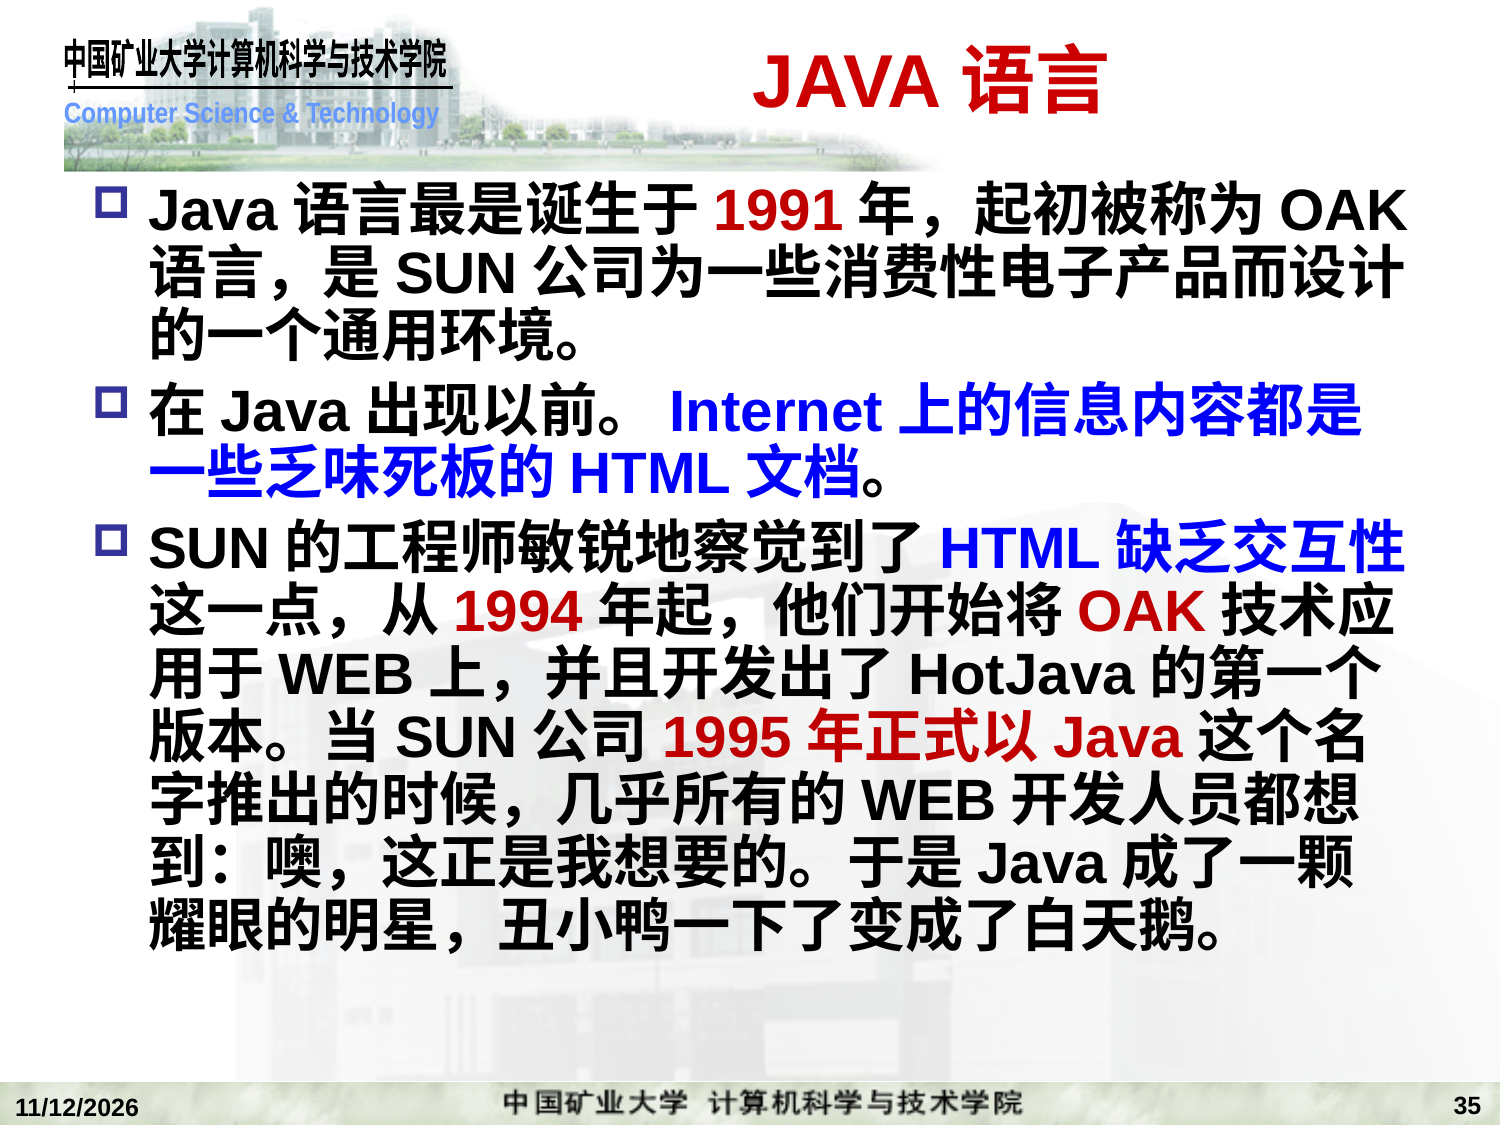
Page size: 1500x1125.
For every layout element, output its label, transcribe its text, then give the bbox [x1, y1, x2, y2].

slide_number 35 [1364, 1082, 1500, 1125]
list Java语言最是诞生于1991年，起初被称为OAK语言，是SUN公司为一些消费性电子产品而设计的一个通用环境。 在Java出现以前。Internet上的信息内容都是一些乏味死板的HTML文档。 SUN的工程师敏锐地察觉到了HTML缺乏交互性这一点，从1994年起，他们开始将OAK技术应用于WEB上，并且开发出了HotJava的第一个版本。当SUN公司1995年正式以Java这个名字推出的时候，几乎所有的WEB开发人员都想到：噢，这正是我想要的。于是Java成了一颗耀眼的明星，丑小鸭一下了变成了白天鹅。 [76, 172, 1428, 1006]
picture [64, 0, 954, 175]
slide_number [0, 1083, 313, 1125]
title JAVA语言 [478, 14, 1402, 141]
picture [68, 51, 73, 59]
picture [0, 1082, 1364, 1125]
